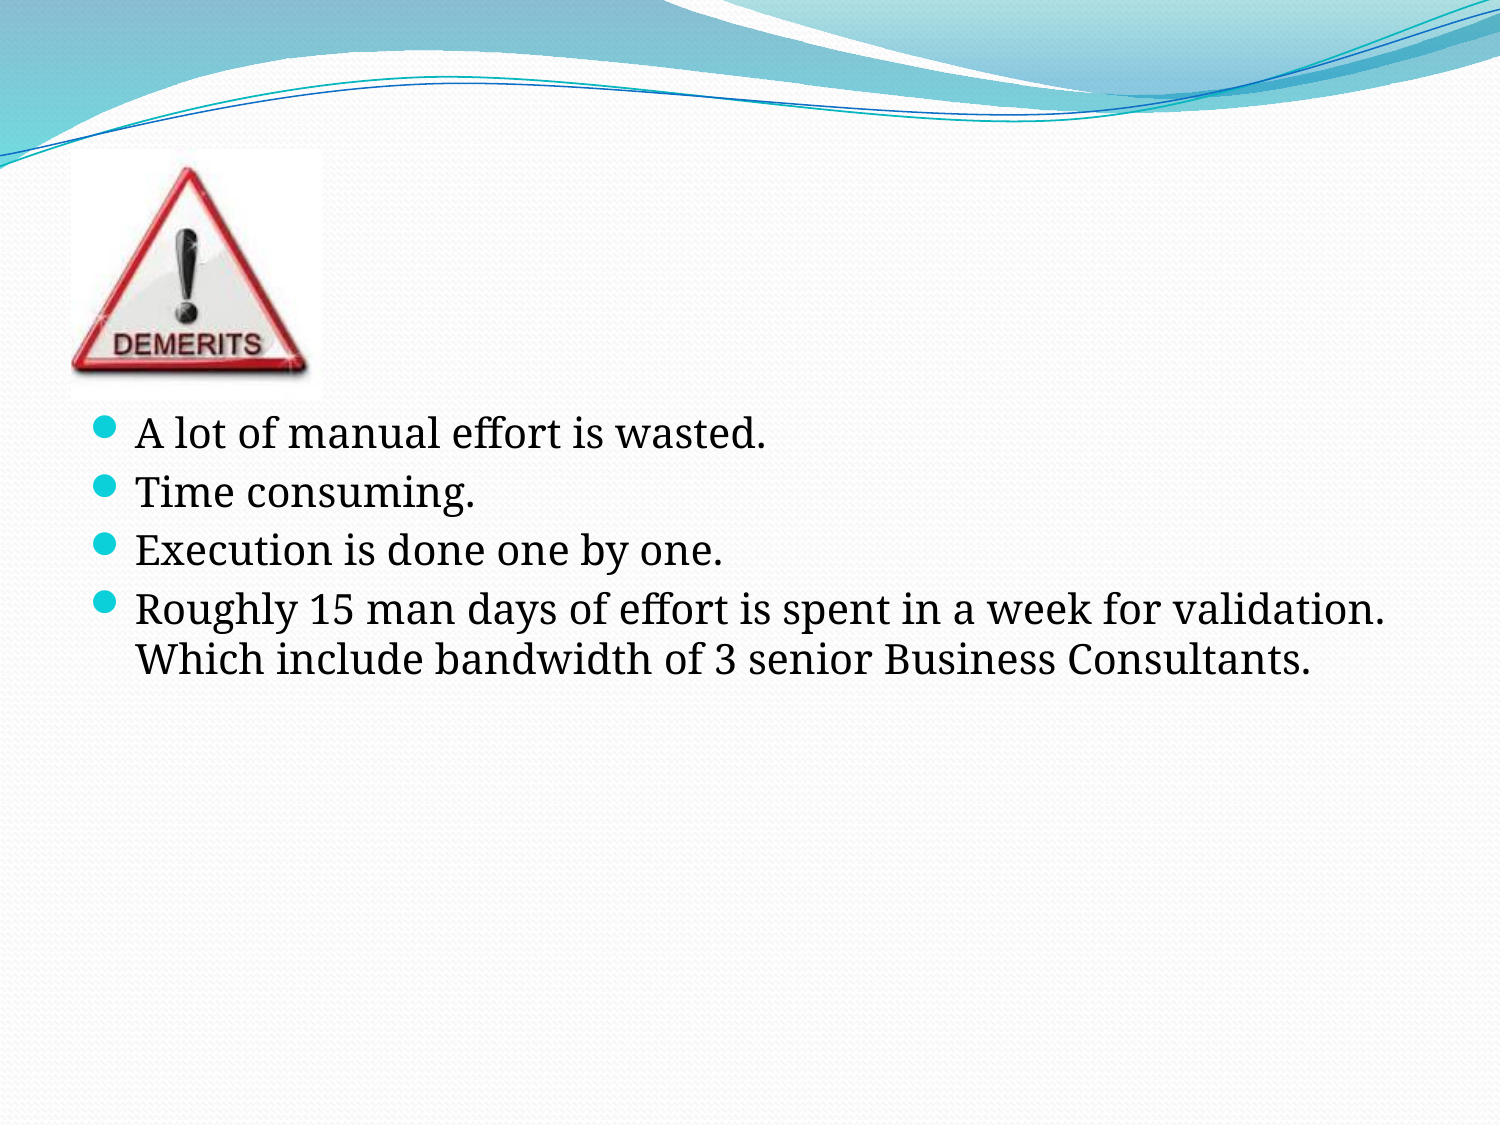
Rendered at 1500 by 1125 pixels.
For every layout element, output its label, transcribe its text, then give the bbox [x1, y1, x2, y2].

picture [71, 149, 323, 401]
list A lot of manual effort is wasted. Time consuming. Execution is done one by one. Roughly 15 man days of effort is spent in a week for validation. Which include bandwidth of 3 senior Business Consultants. [75, 399, 1425, 788]
